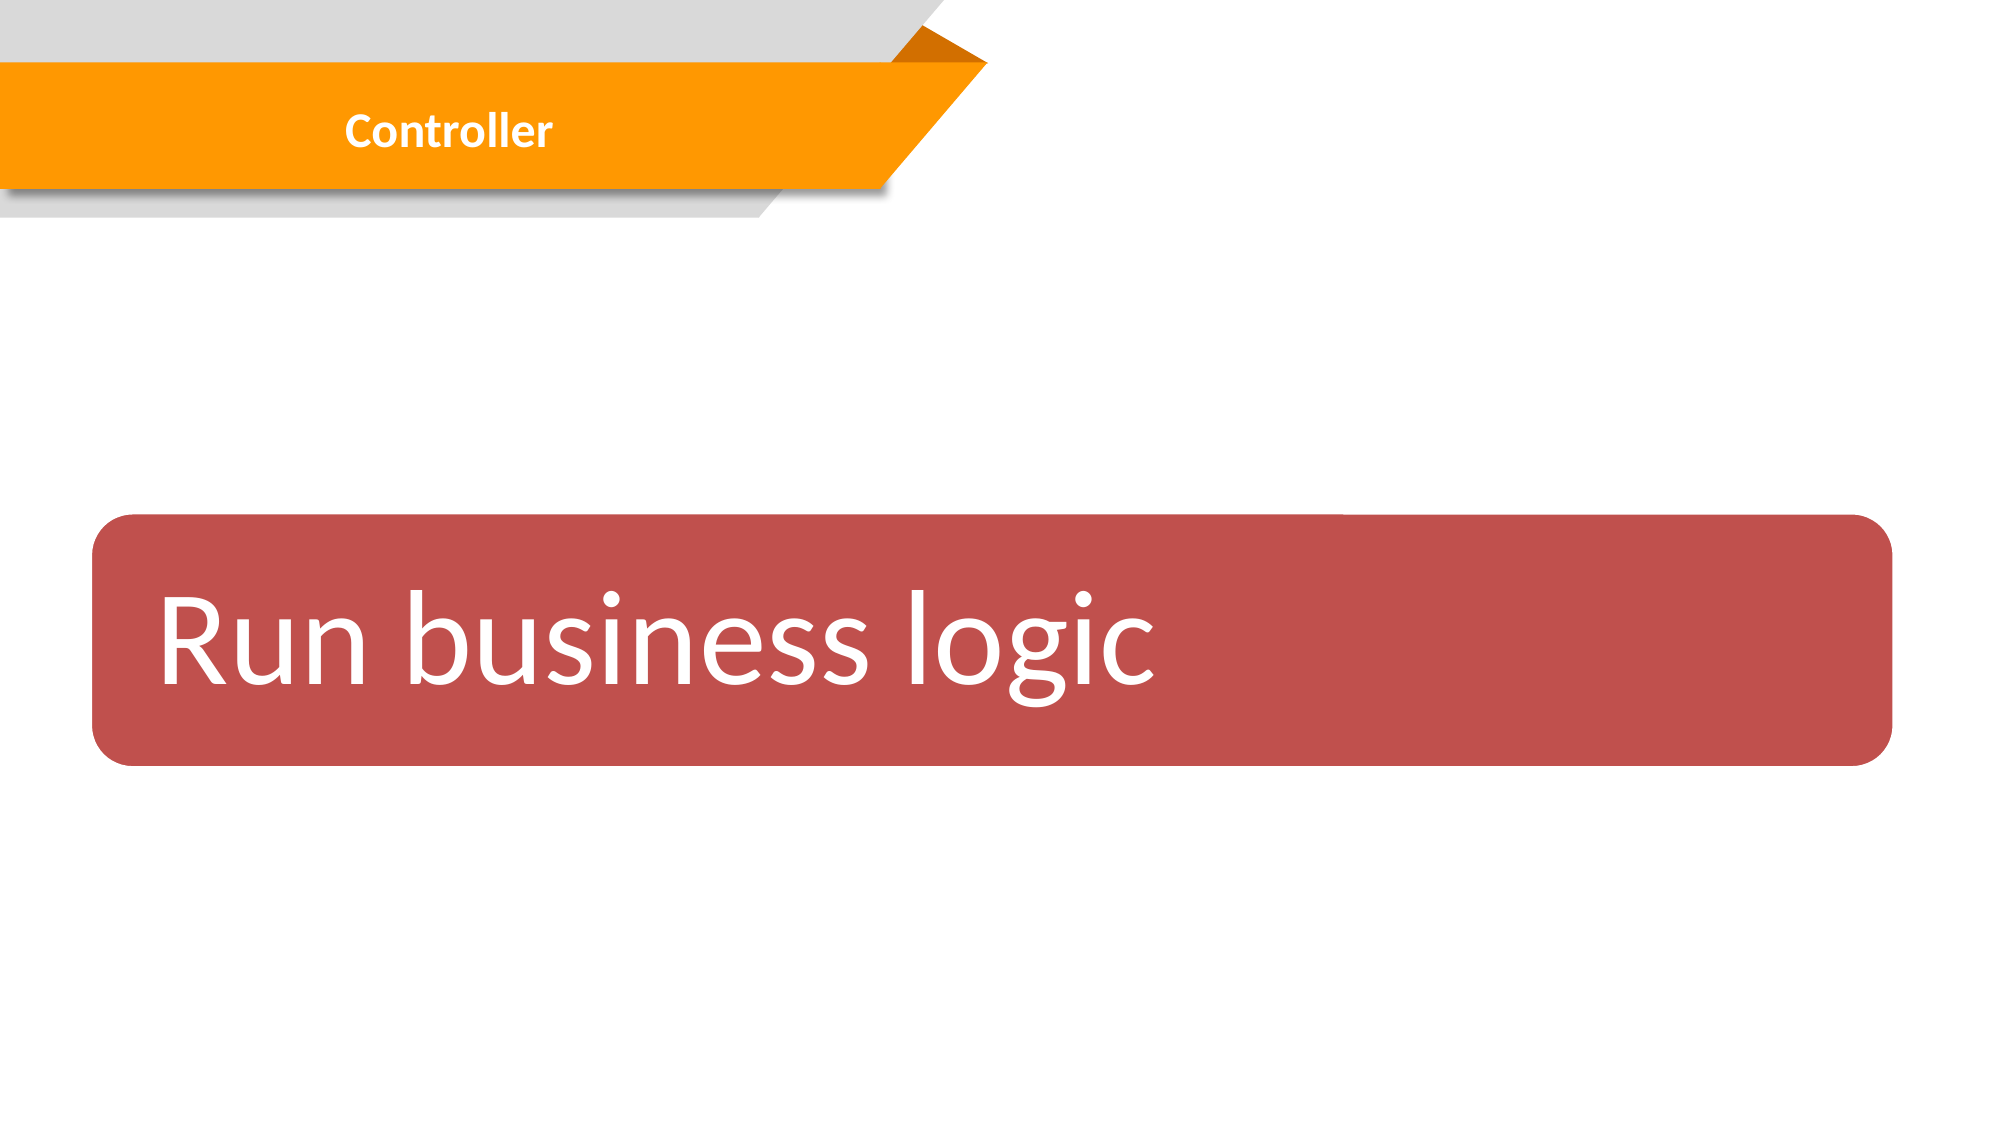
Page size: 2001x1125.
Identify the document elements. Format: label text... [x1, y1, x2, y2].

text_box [89, 203, 1895, 1077]
title Controller [19, 65, 880, 190]
